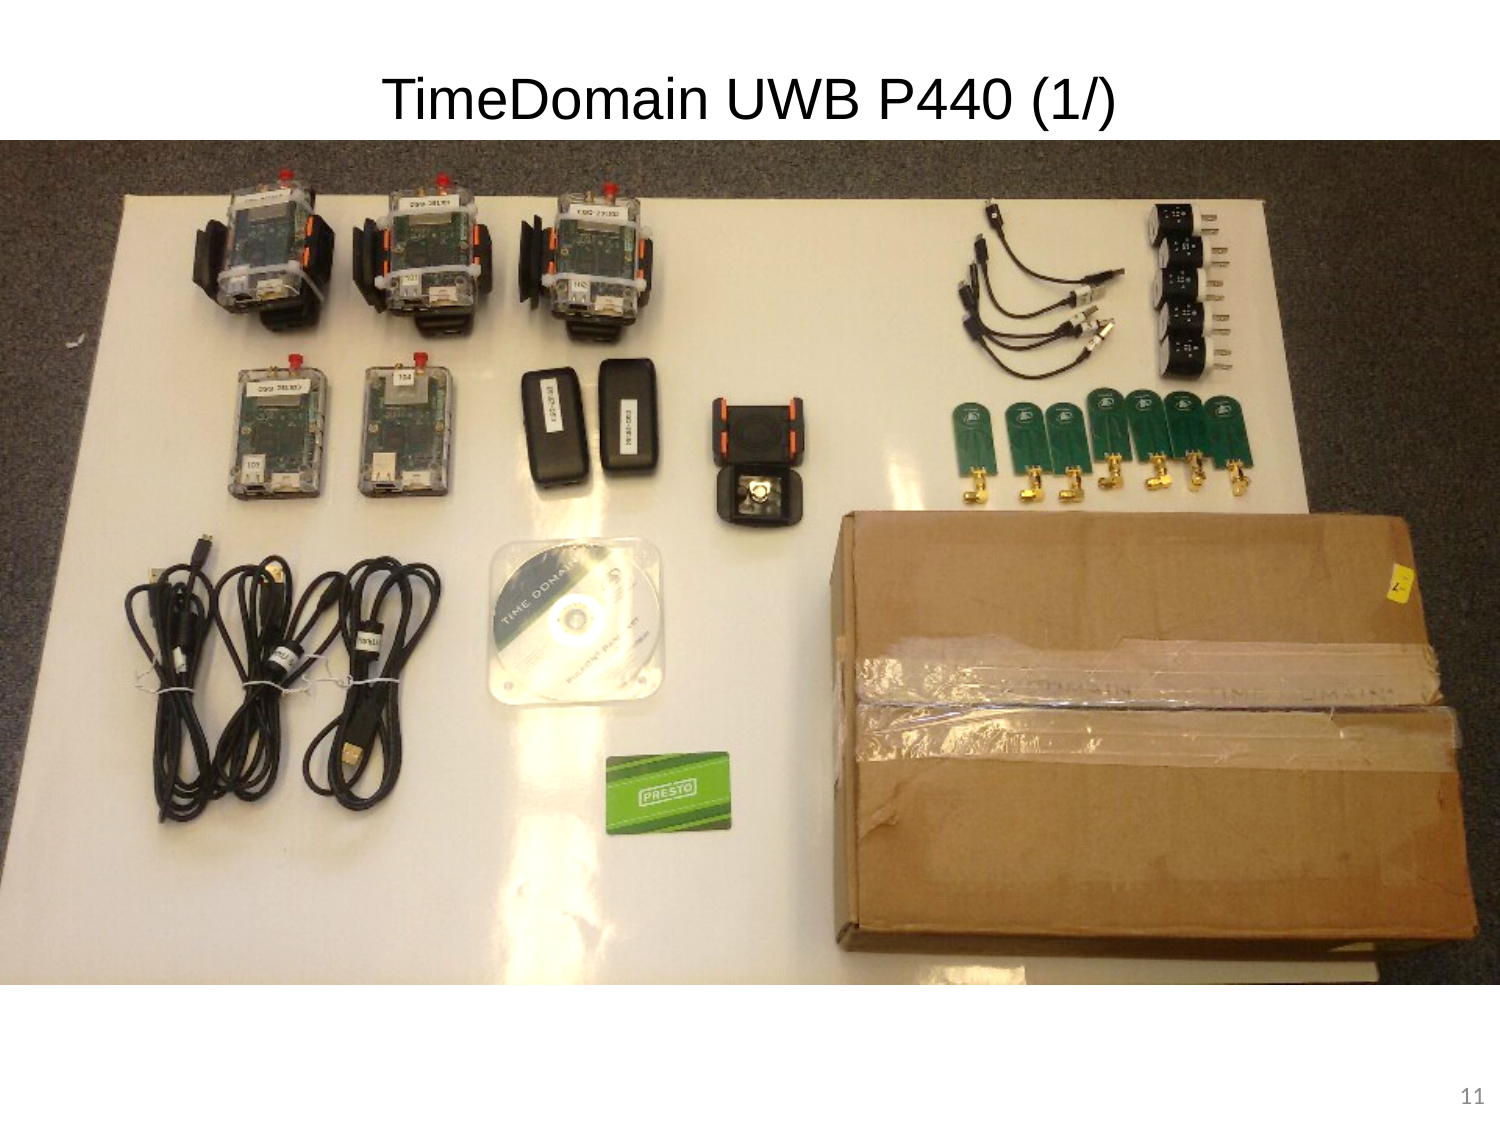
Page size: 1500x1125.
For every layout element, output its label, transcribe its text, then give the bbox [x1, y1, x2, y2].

picture [0, 140, 1500, 985]
title TimeDomain UWB P440 (1/) [103, 59, 1397, 140]
slide_number 11 [1162, 1065, 1500, 1125]
